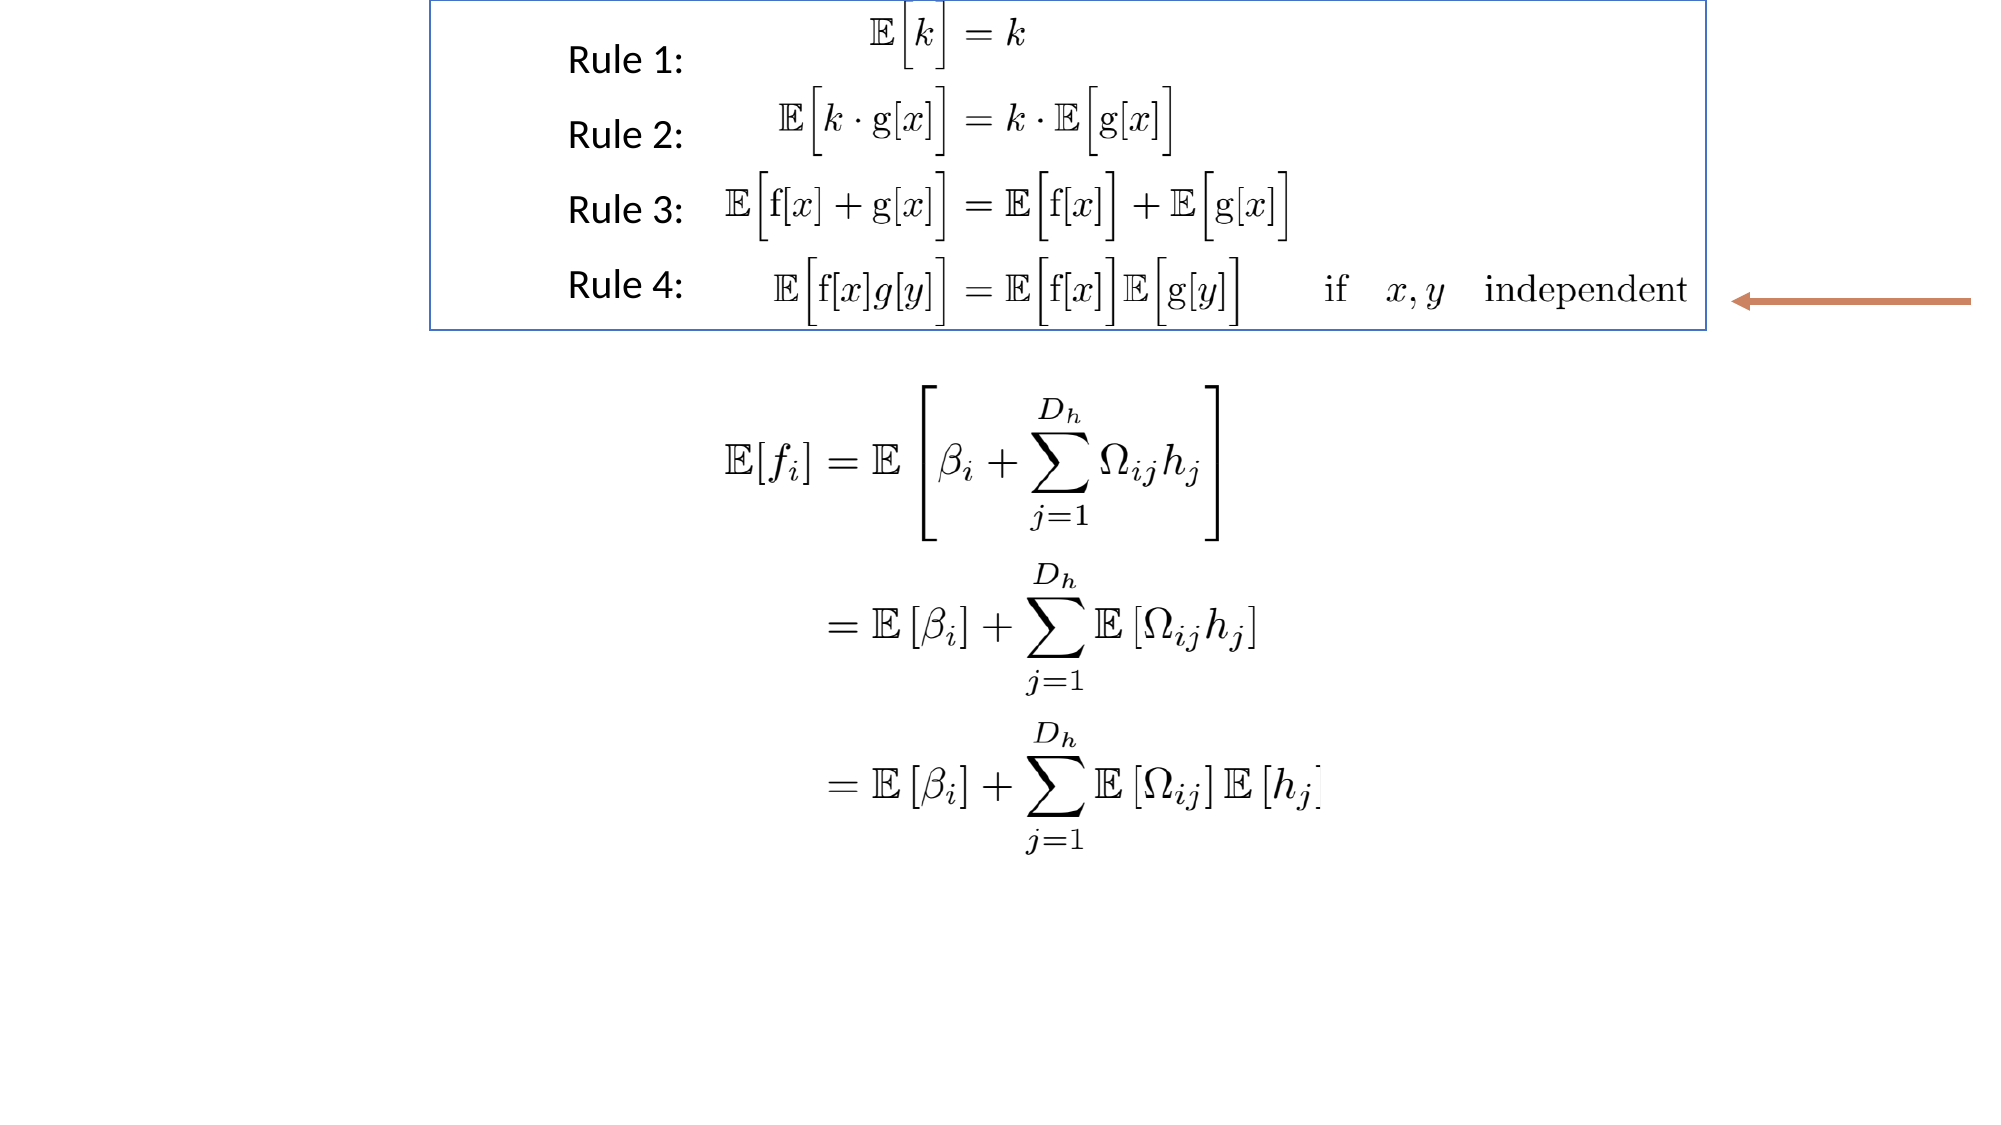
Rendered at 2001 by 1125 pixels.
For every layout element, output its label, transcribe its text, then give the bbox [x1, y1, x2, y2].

text_box Rule 1: Rule 2: Rule 3: Rule 4: [553, 0, 725, 315]
text_box [429, 0, 1707, 331]
picture [725, 0, 1687, 330]
picture [725, 384, 1321, 874]
